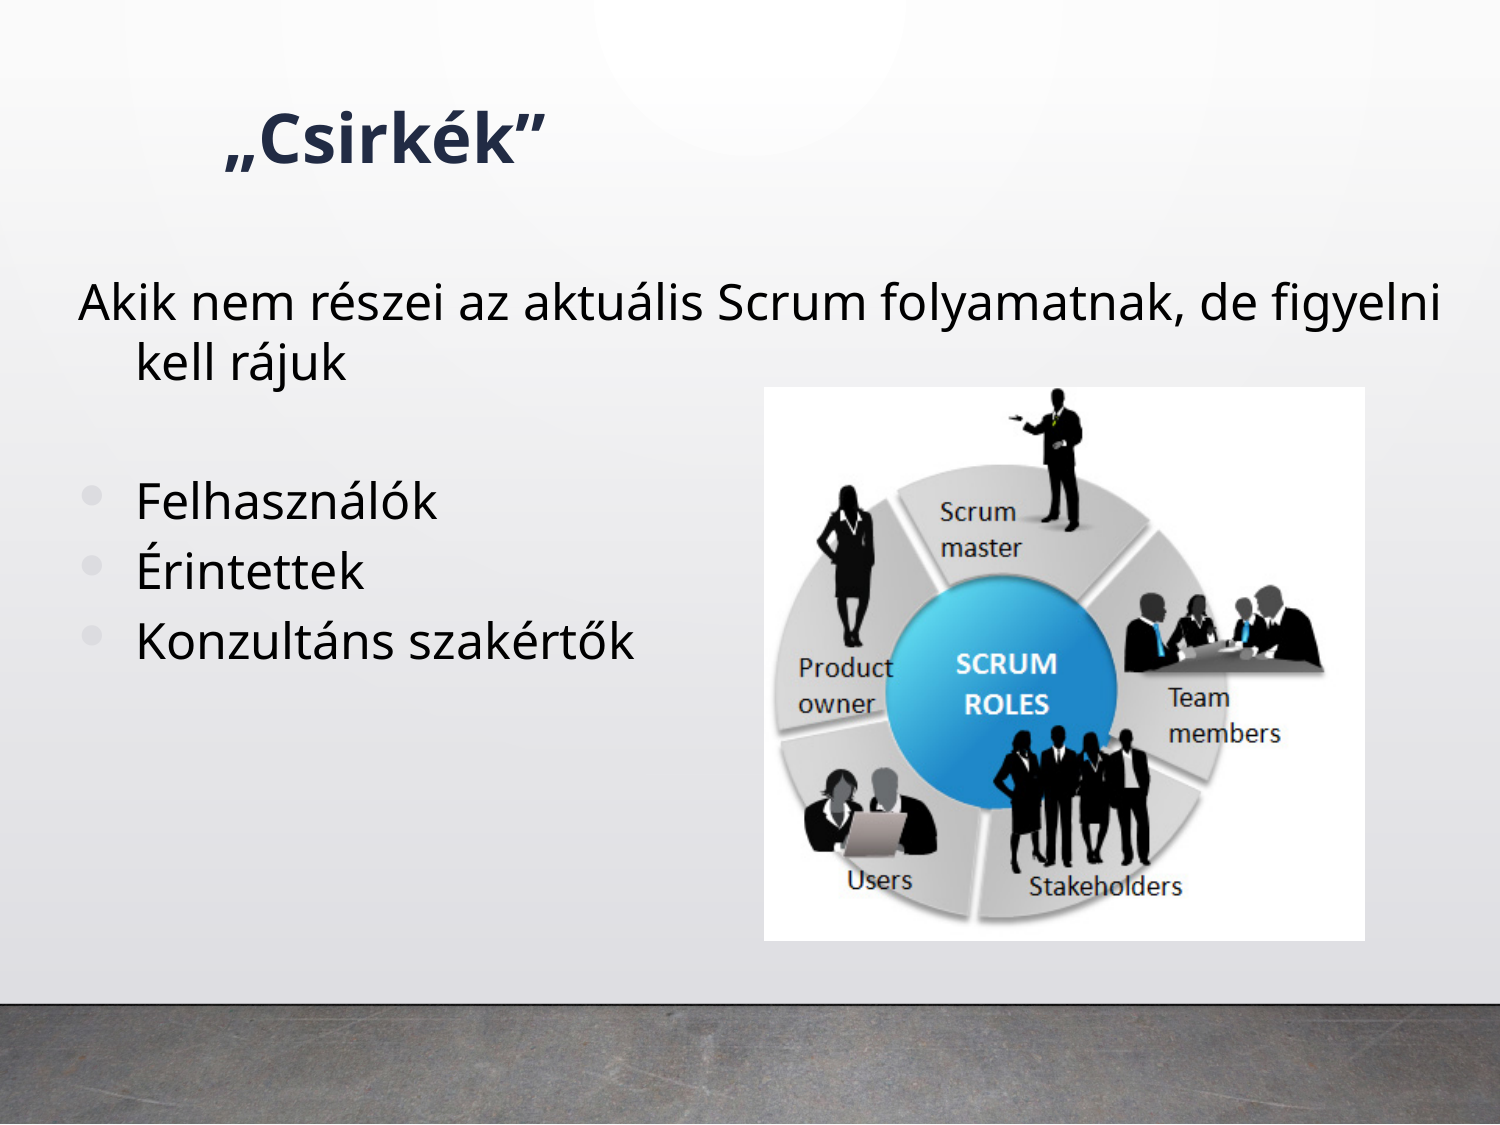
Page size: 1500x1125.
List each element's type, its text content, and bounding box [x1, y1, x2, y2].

text_box Akik nem részei az aktuális Scrum folyamatnak, de figyelni kell rájuk Felhasználók Érintettek Konzultáns szakértők [64, 262, 1500, 763]
picture [763, 387, 1365, 942]
picture [0, 1004, 1500, 1124]
text_box „Csirkék” [125, 87, 645, 225]
